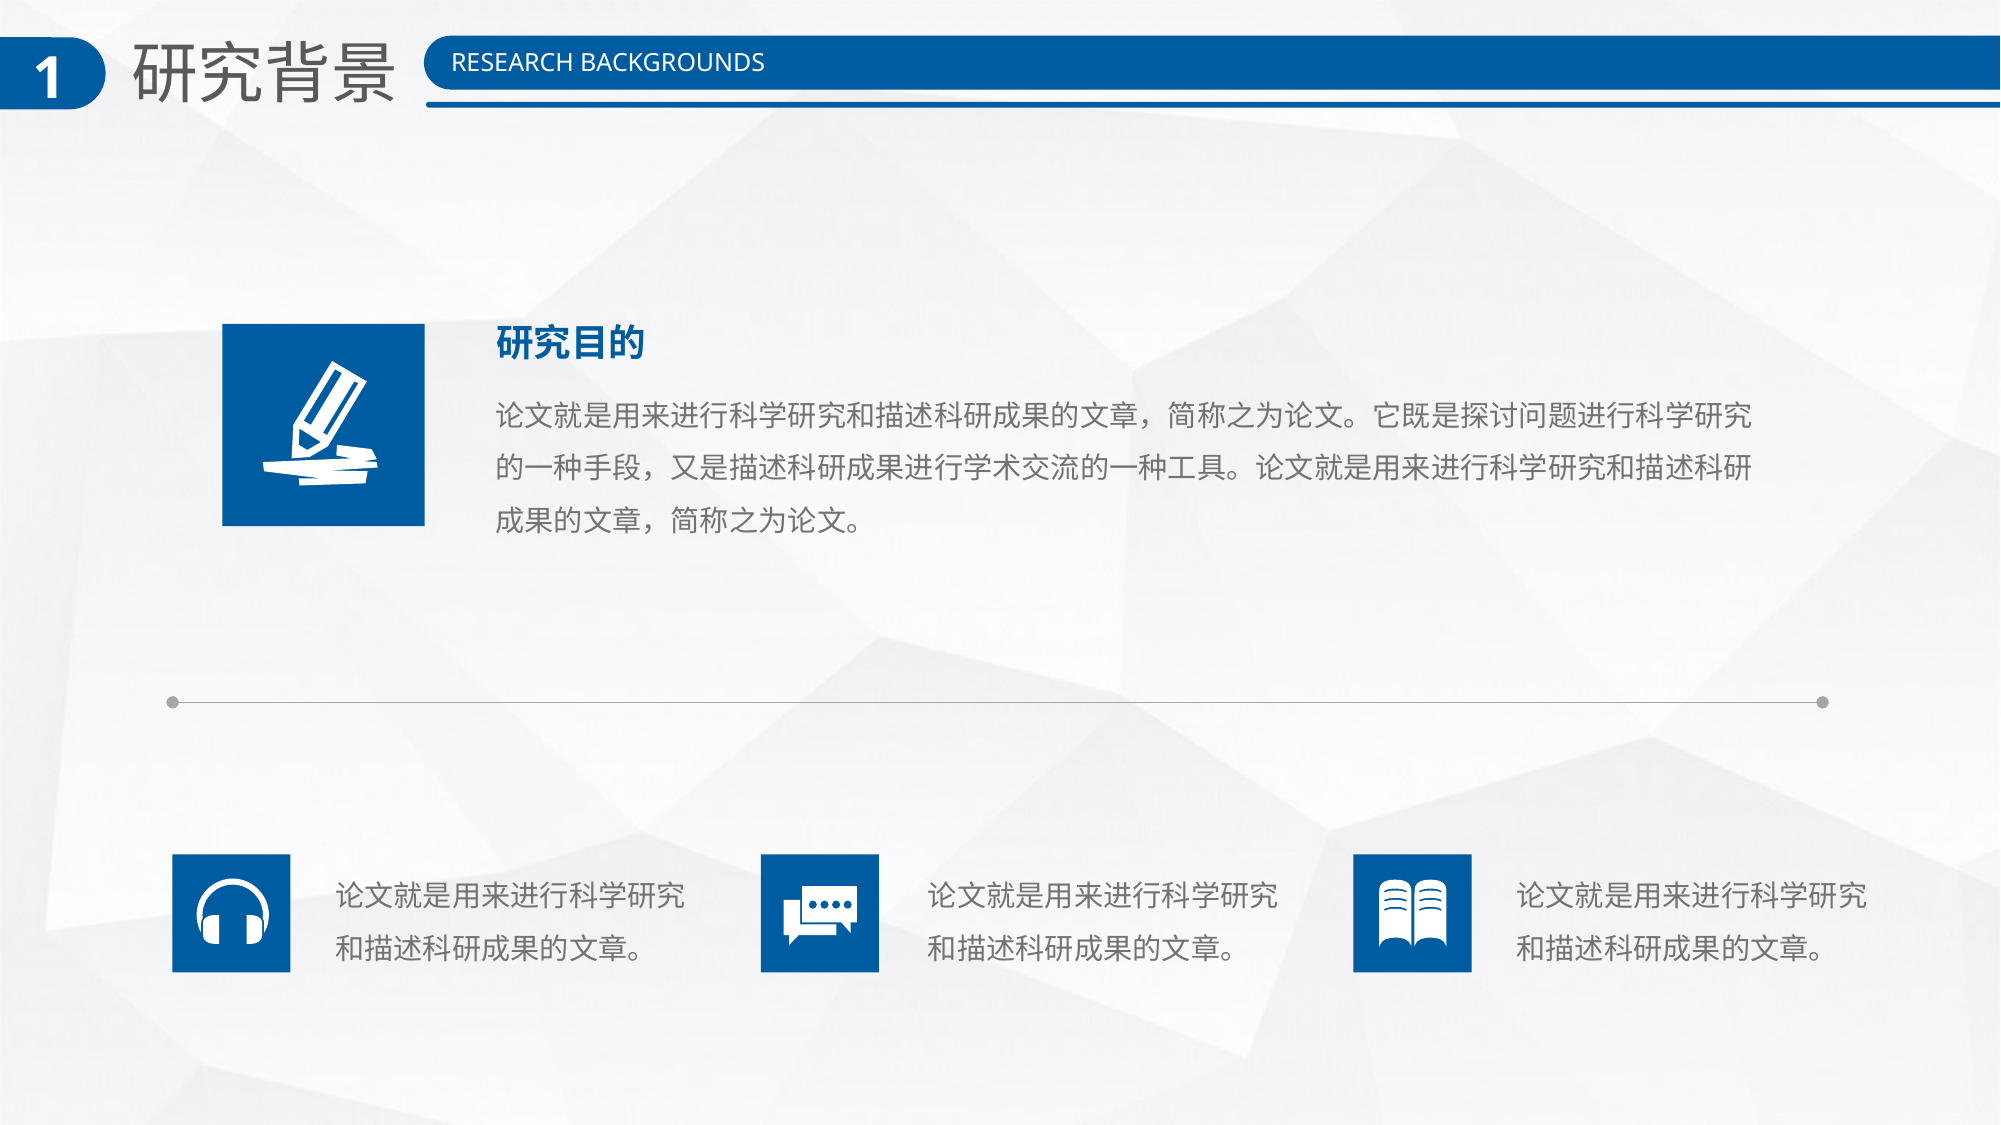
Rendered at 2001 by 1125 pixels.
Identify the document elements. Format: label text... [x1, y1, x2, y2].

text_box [0, 33, 106, 119]
text_box 研究目的 [481, 311, 662, 372]
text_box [760, 852, 1299, 974]
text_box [172, 852, 728, 974]
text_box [1353, 852, 1895, 974]
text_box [423, 35, 2000, 108]
text_box 研究背景 [116, 23, 414, 119]
text_box 论文就是用来进行科学研究和描述科研成果的文章，简称之为论文。它既是探讨问题进行科学研究的一种手段，又是描述科研成果进行学术交流的一种工具。论文就是用来进行科学研究和描述科研成果的文章，简称之为论文。 [480, 372, 1778, 545]
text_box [222, 323, 425, 527]
picture [0, 0, 2001, 1125]
